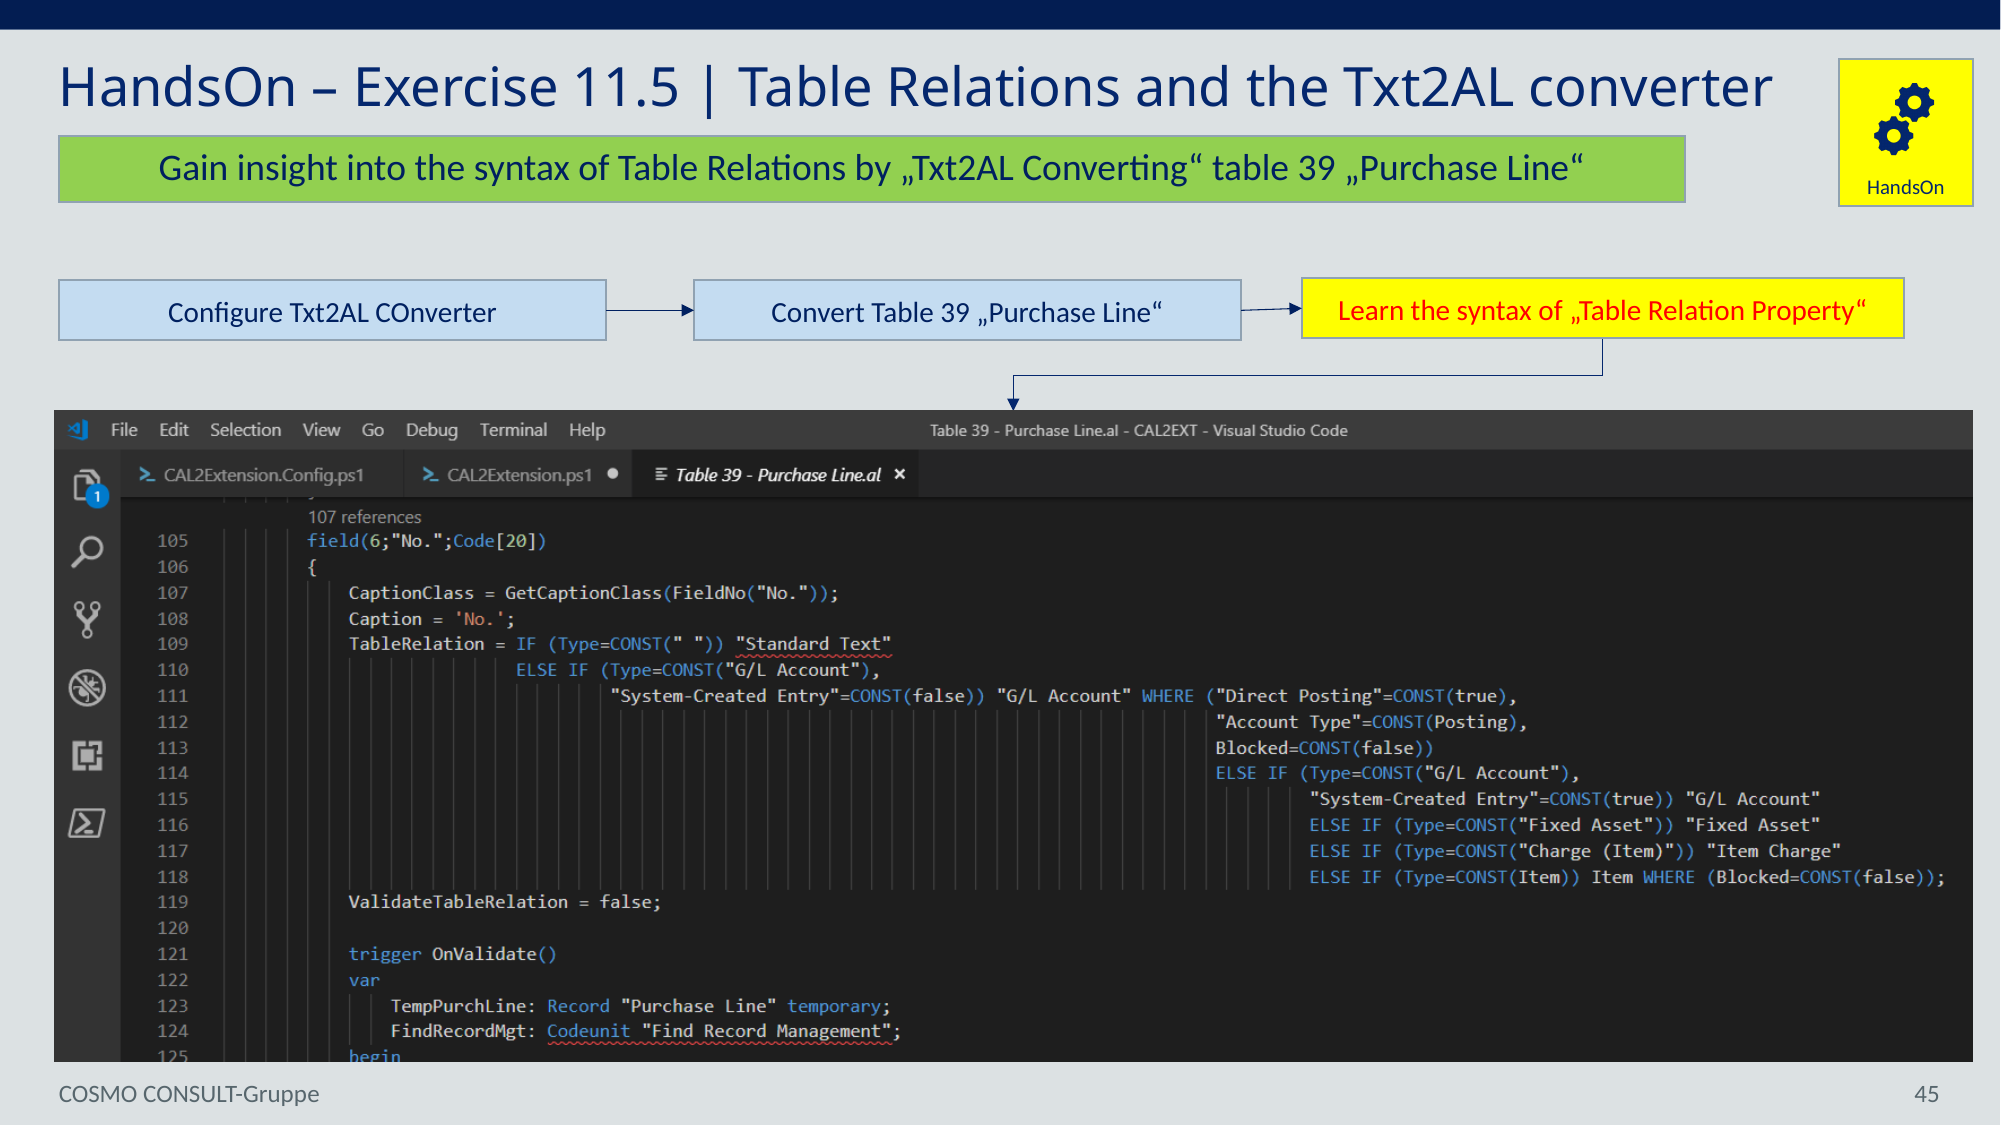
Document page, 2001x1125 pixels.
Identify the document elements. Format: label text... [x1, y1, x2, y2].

picture [1860, 75, 1948, 163]
text_box Gain insight into the syntax of Table Relations by „Txt2AL Converting“ table 39 „Purchase Line“ [58, 135, 1271, 203]
text_box Learn the syntax of „Table Relation Property“ [1345, 277, 1905, 339]
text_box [1271, 79, 1345, 410]
text_box HandsOn – Exercise 11.5 | Table Relations and the Txt2AL converter [58, 59, 1838, 178]
slide_number 45 [1526, 1062, 1940, 1123]
slide_number COSMO CONSULT-Gruppe [59, 1062, 509, 1123]
text_box Configure Txt2AL COnverter [58, 279, 607, 341]
picture [54, 410, 1973, 1062]
text_box Gain insight into the syntax of Table Relations by „Txt2AL Converting“ table 39 „Purchase Line“ [1345, 135, 1686, 203]
text_box HandsOn [1838, 58, 1974, 207]
text_box Convert Table 39 „Purchase Line“ [693, 279, 1242, 341]
